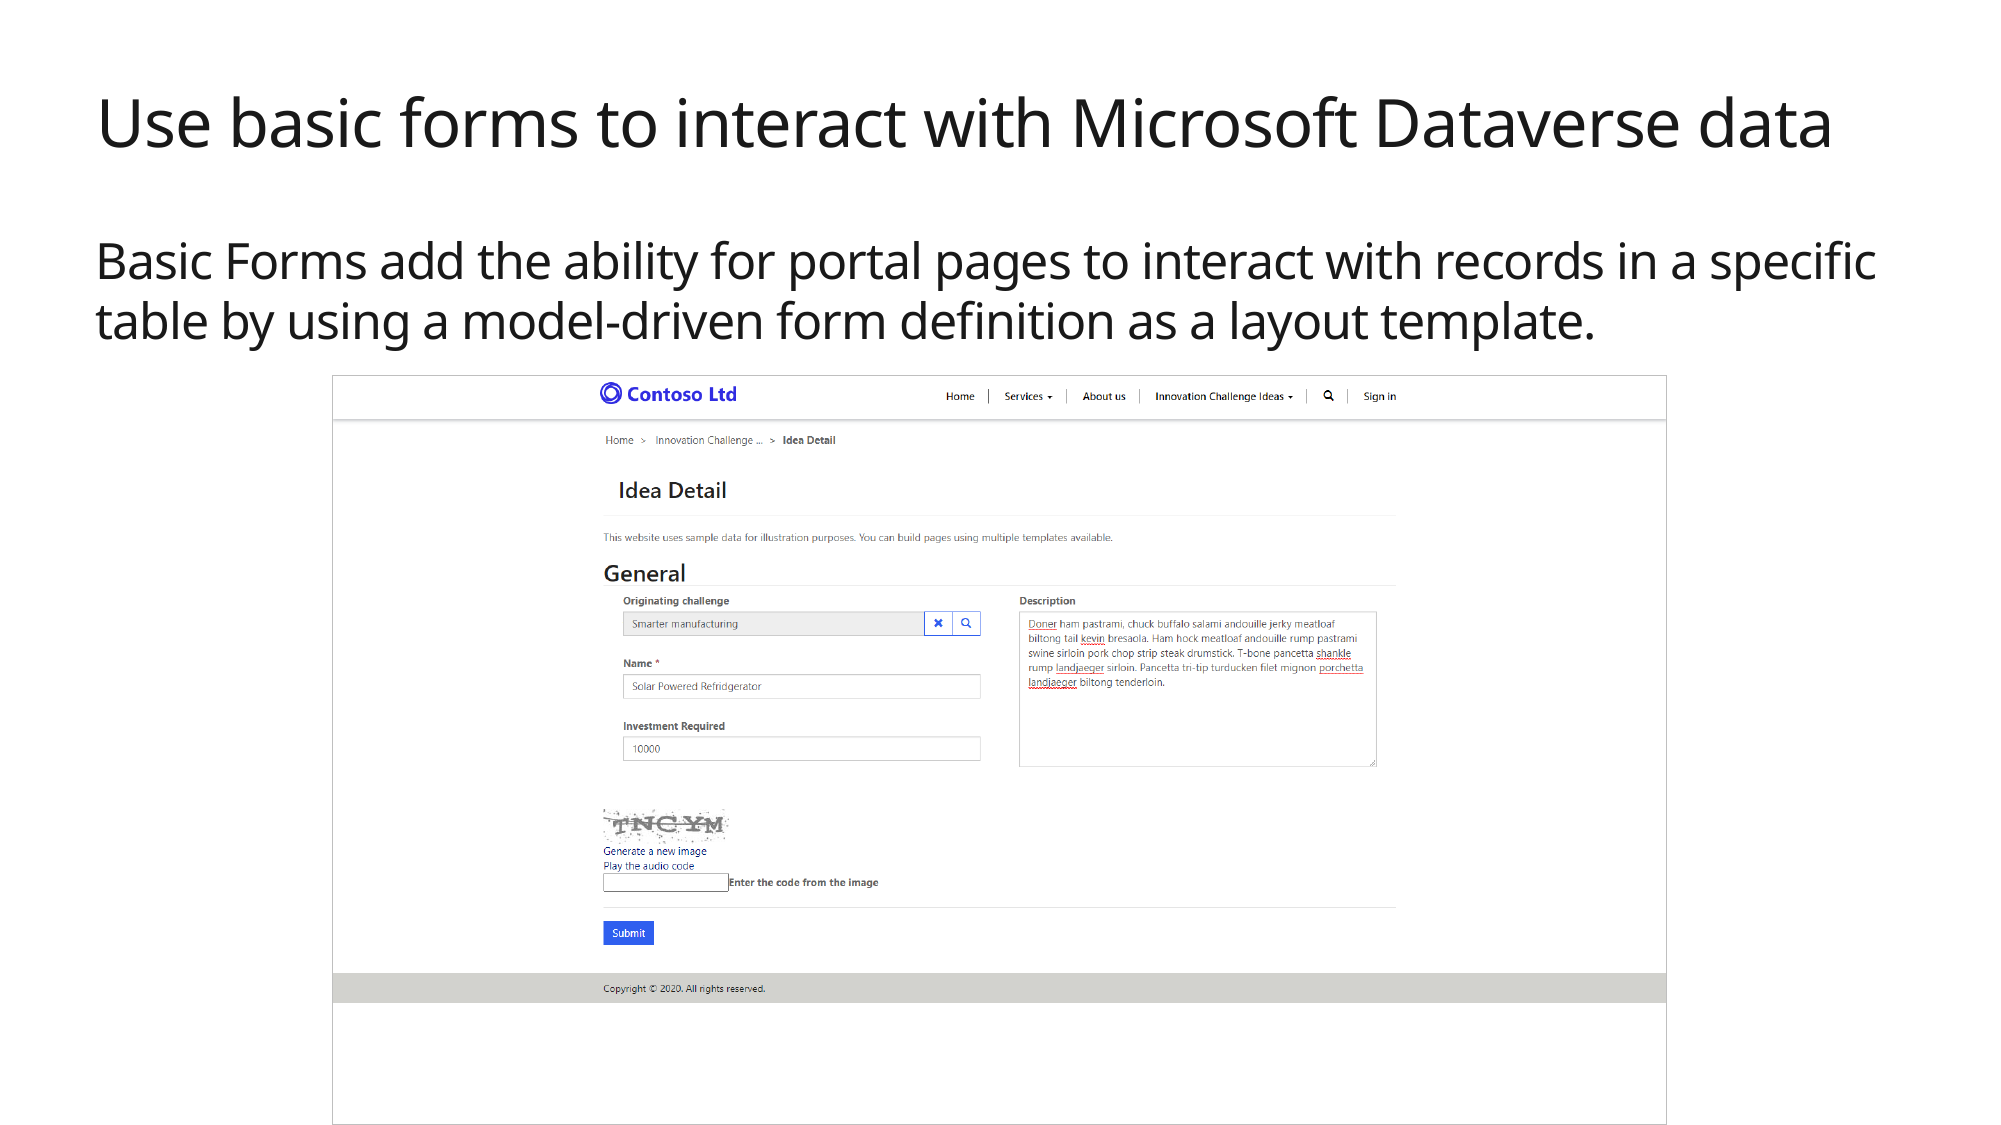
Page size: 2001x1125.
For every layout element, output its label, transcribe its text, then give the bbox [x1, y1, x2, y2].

text_box Basic Forms add the ability for portal pages to interact with records in a specific table by using a model-driven form definition as a layout template. [95, 221, 1904, 357]
title Use basic forms to interact with Microsoft Dataverse data [96, 75, 1904, 165]
picture [332, 374, 1667, 1125]
